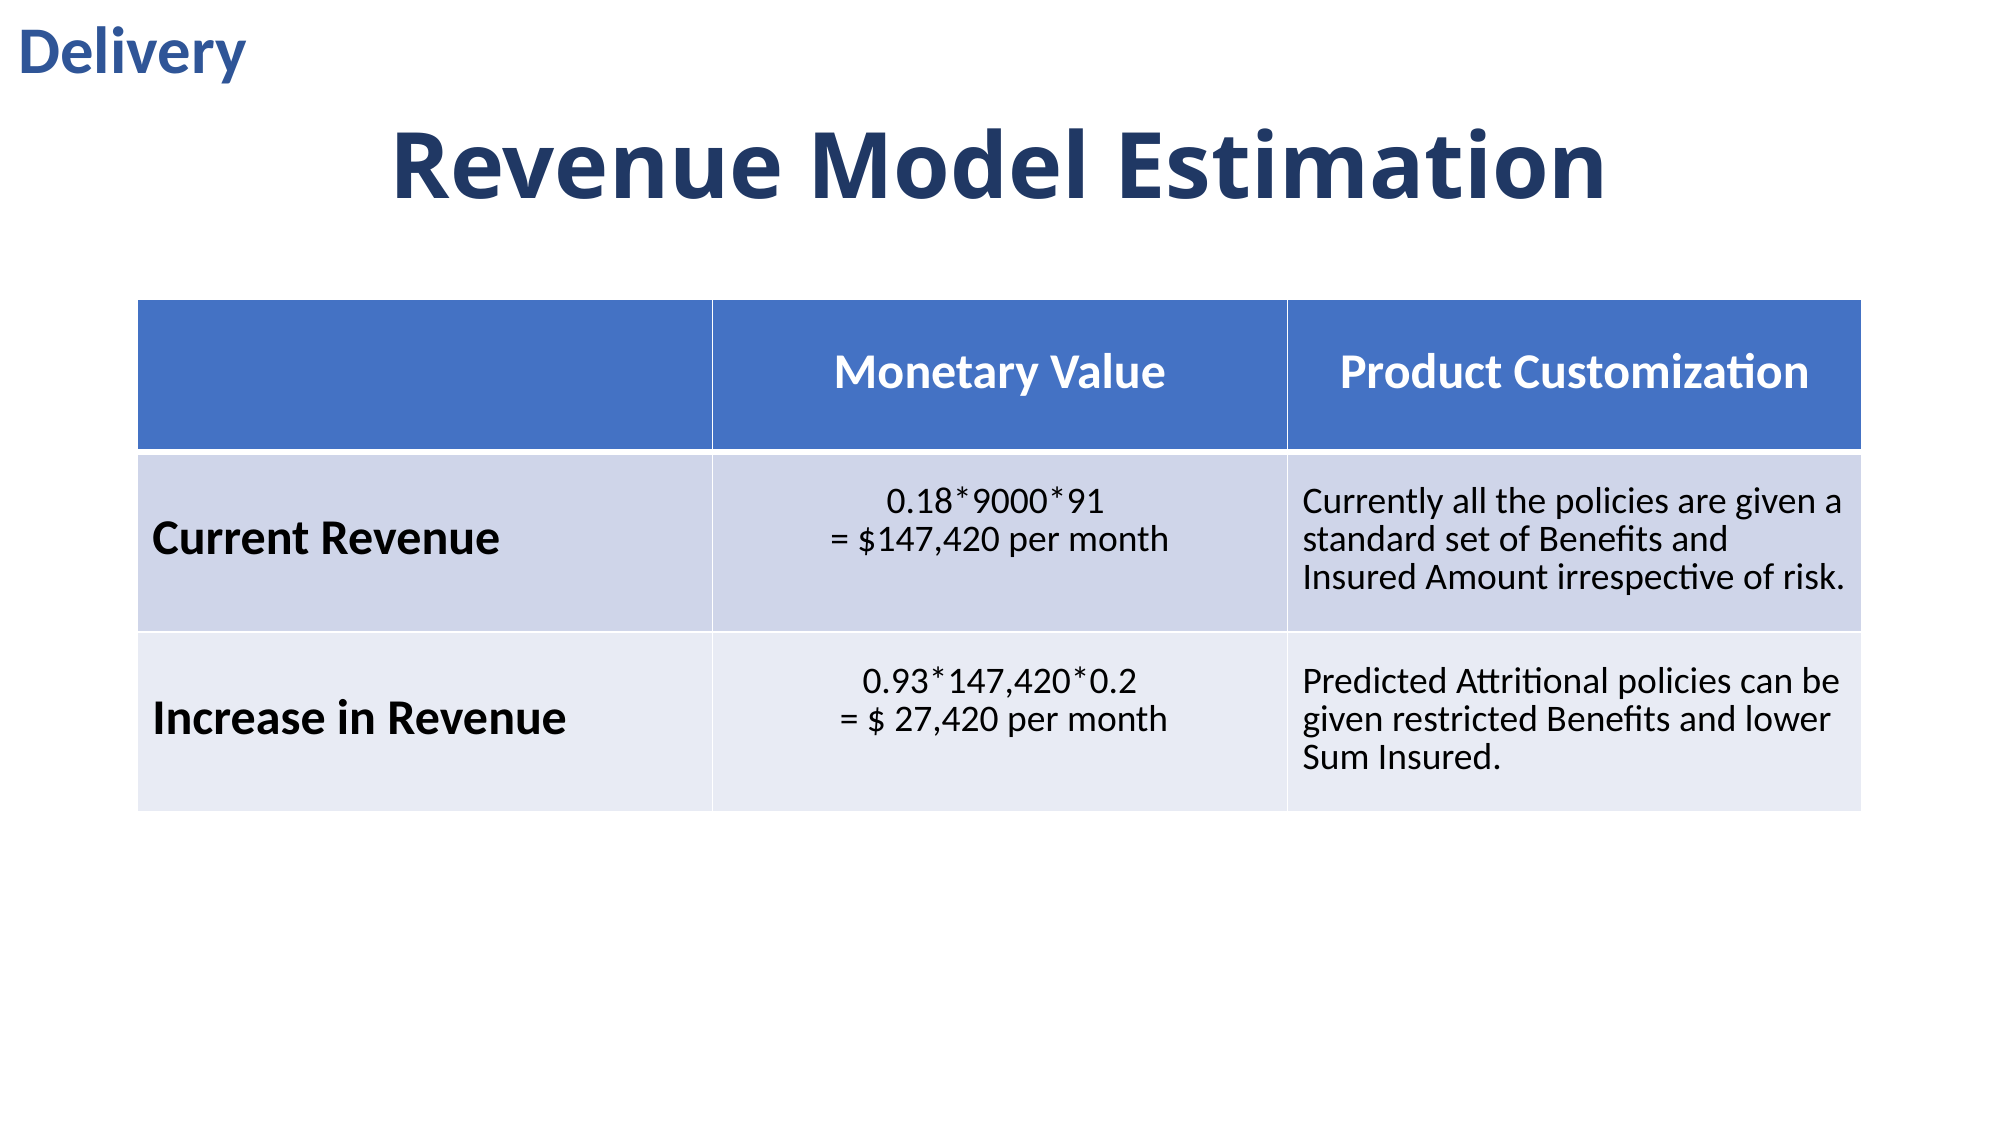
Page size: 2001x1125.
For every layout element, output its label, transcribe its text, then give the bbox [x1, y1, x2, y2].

table_header Monetary Value [713, 300, 1287, 449]
title Revenue Model Estimation [137, 59, 1863, 278]
table_header [138, 300, 712, 449]
text_box Delivery [3, 0, 272, 95]
table_cell Currently all the policies are given a standard set of Benefits and Insured Amount irrespective of risk. [1288, 455, 1861, 631]
table_cell Increase in Revenue [138, 633, 712, 811]
table_cell 0.18*9000*91 = $147,420 per month [713, 455, 1287, 631]
table_cell 0.93*147,420*0.2 = $ 27,420 per month [713, 633, 1287, 811]
table_cell Current Revenue [138, 455, 712, 631]
table_cell Predicted Attritional policies can be given restricted Benefits and lower Sum Insured. [1288, 633, 1861, 811]
table_header Product Customization [1288, 300, 1861, 449]
